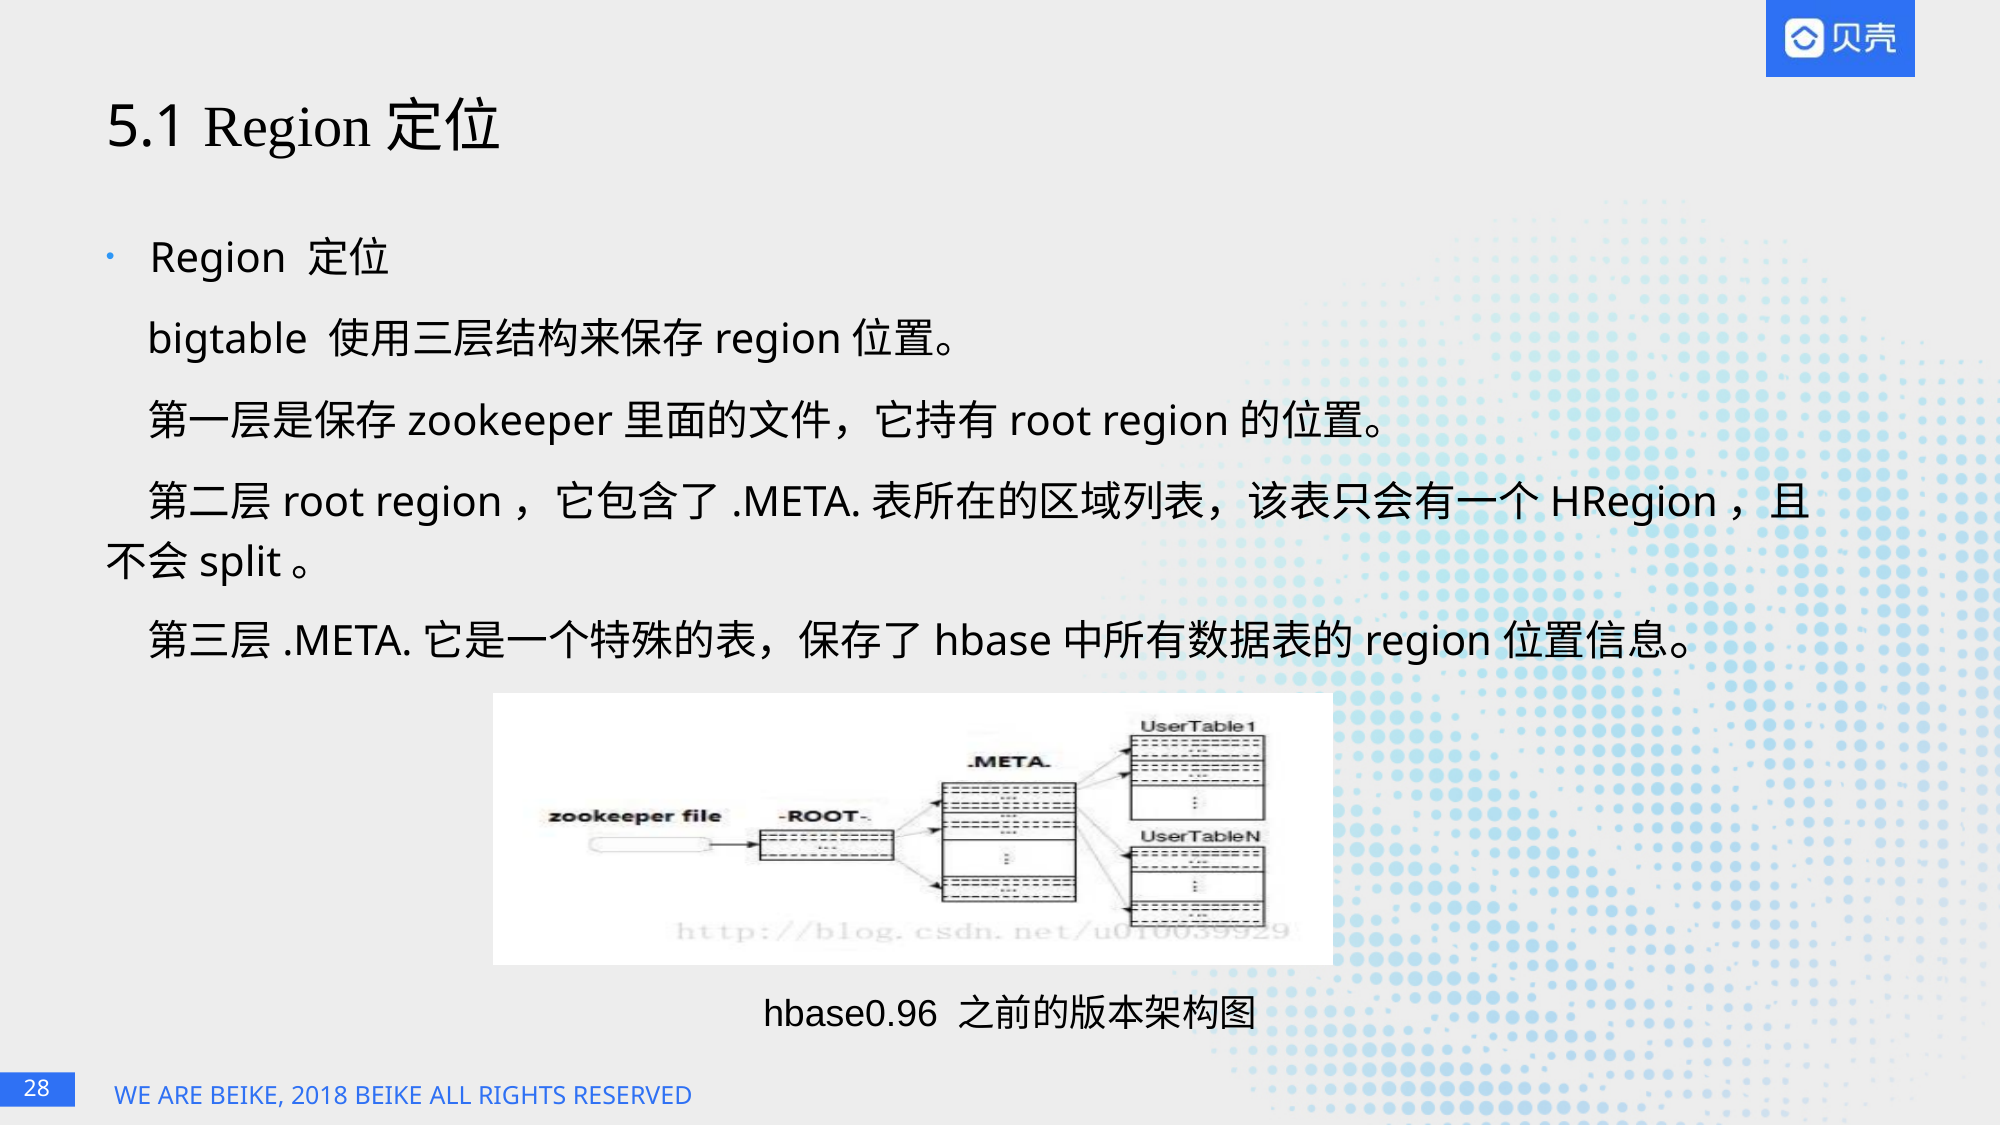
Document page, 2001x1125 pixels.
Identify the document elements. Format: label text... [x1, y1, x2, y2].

title 5.1 Region定位 [91, 59, 1816, 167]
picture [0, 0, 2000, 1125]
list Region 定位 bigtable 使用三层结构来保存region位置。 第一层是保存zookeeper里面的文件，它持有root region的位置。 第二层root region，它包含了.META.表所在的区域列表，该表只会有一个HRegion，且不会split。 第三层.META.它是一个特殊的表，保存了hbase中所有数据表的region位置信息。 [91, 213, 1845, 1104]
text_box hbase0.96 之前的版本架构图 [748, 981, 1273, 1041]
